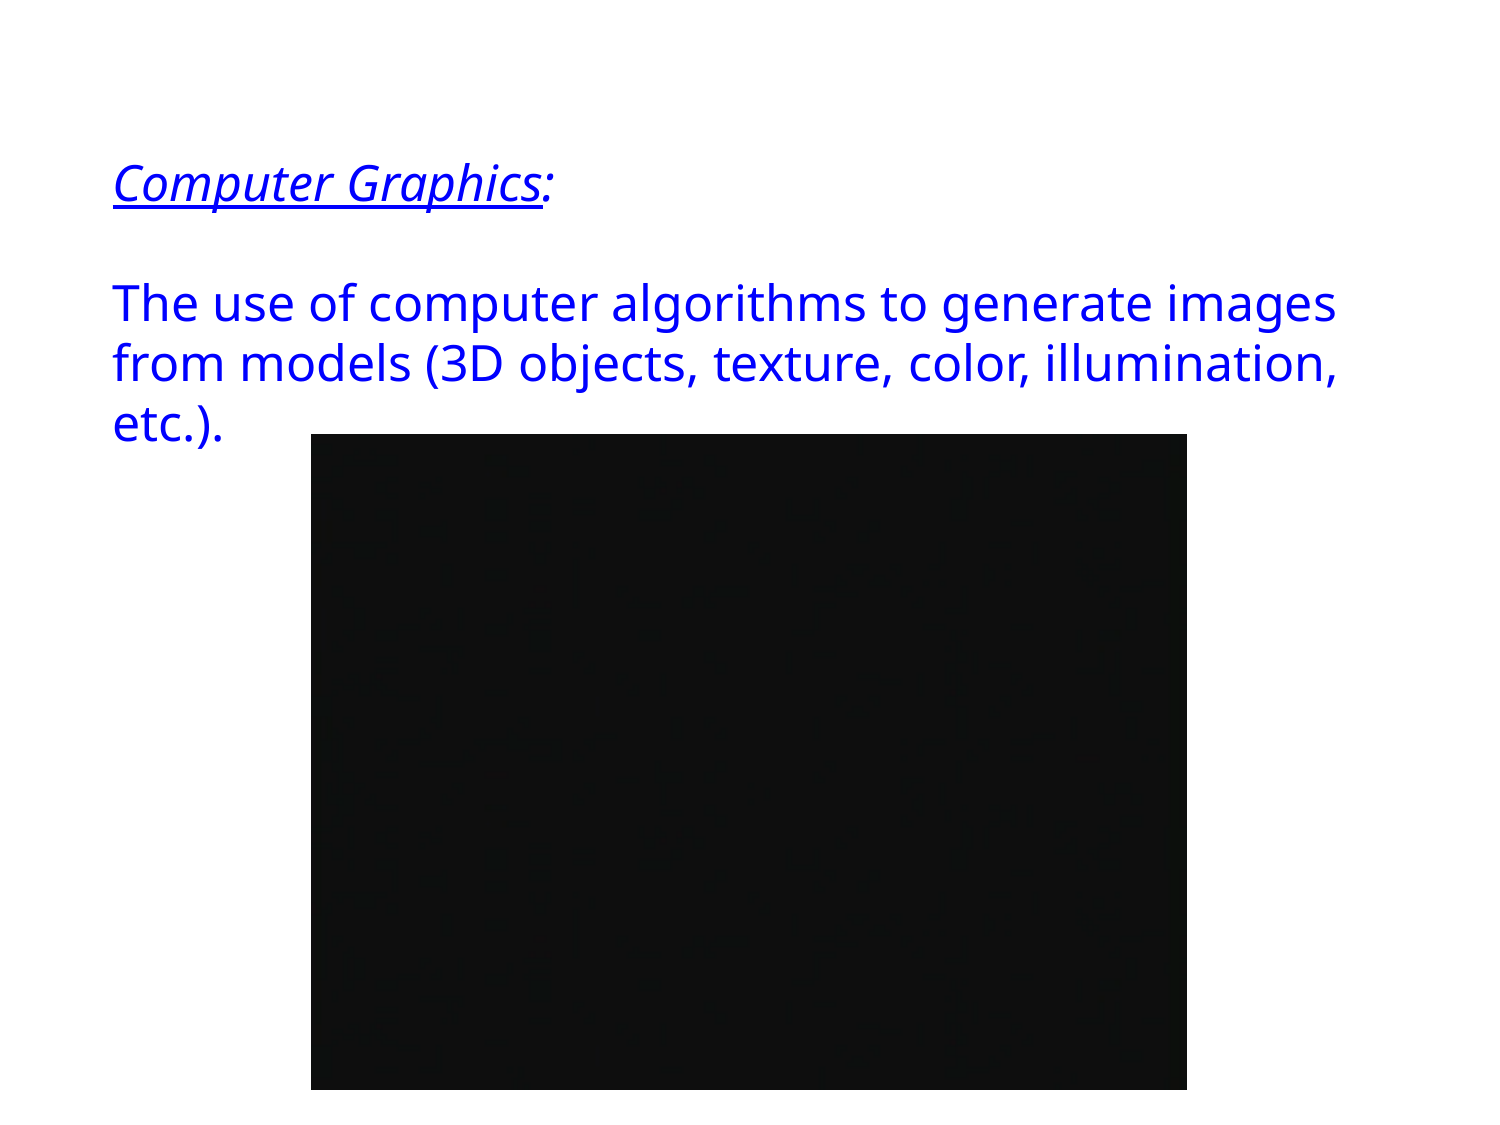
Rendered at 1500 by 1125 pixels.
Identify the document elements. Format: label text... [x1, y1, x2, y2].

text_box Computer Graphics: The use of computer algorithms to generate images from models (3D objects, texture, color, illumination, etc.). [97, 143, 1446, 459]
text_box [310, 433, 1188, 1091]
